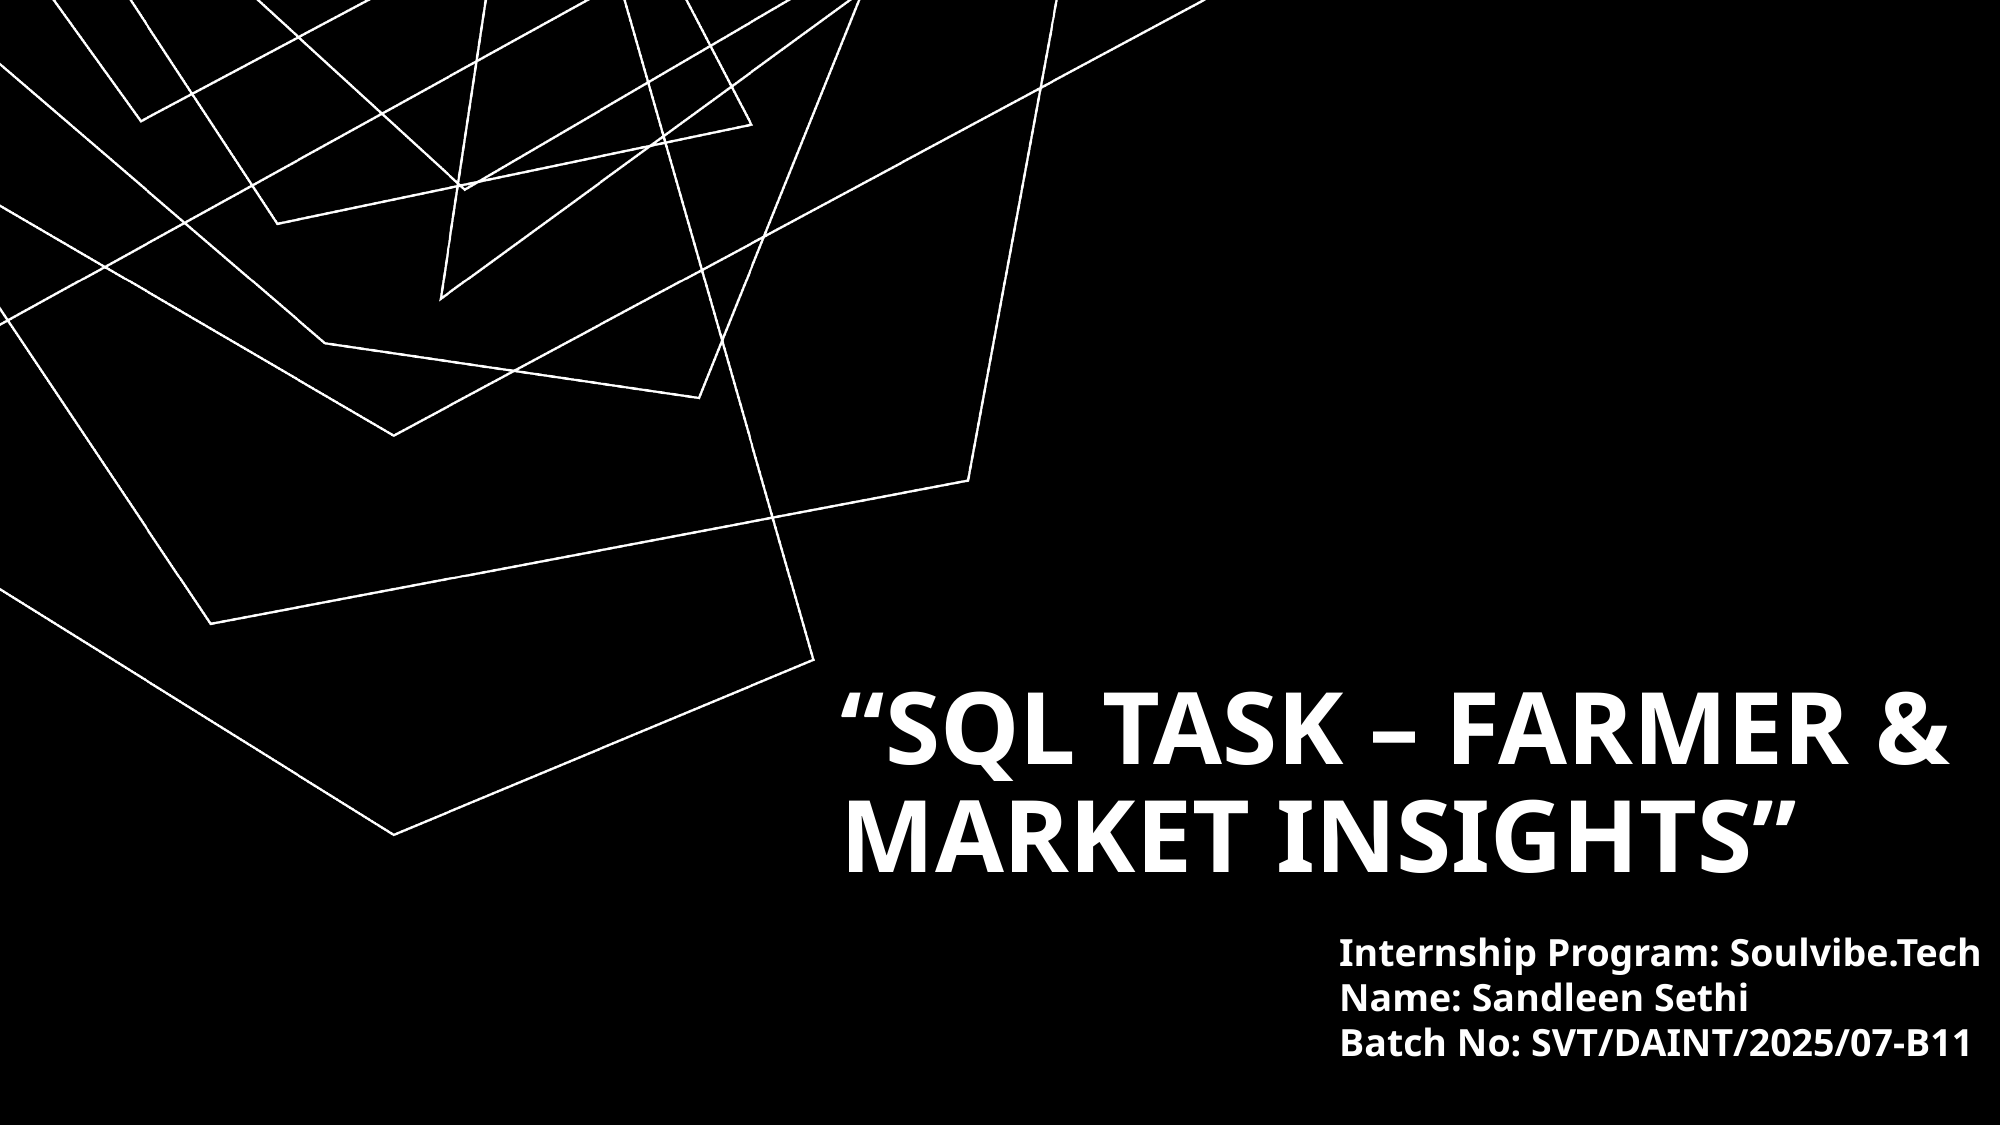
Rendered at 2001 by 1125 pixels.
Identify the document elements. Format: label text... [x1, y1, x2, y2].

title “SQL Task – Farmer & Market Insights” [825, 658, 2000, 902]
text_box Internship Program: Soulvibe.Tech Name: Sandleen Sethi Batch No: SVT/DAINT/2025/07-B11 [1324, 921, 2000, 1072]
picture [0, 0, 1356, 873]
